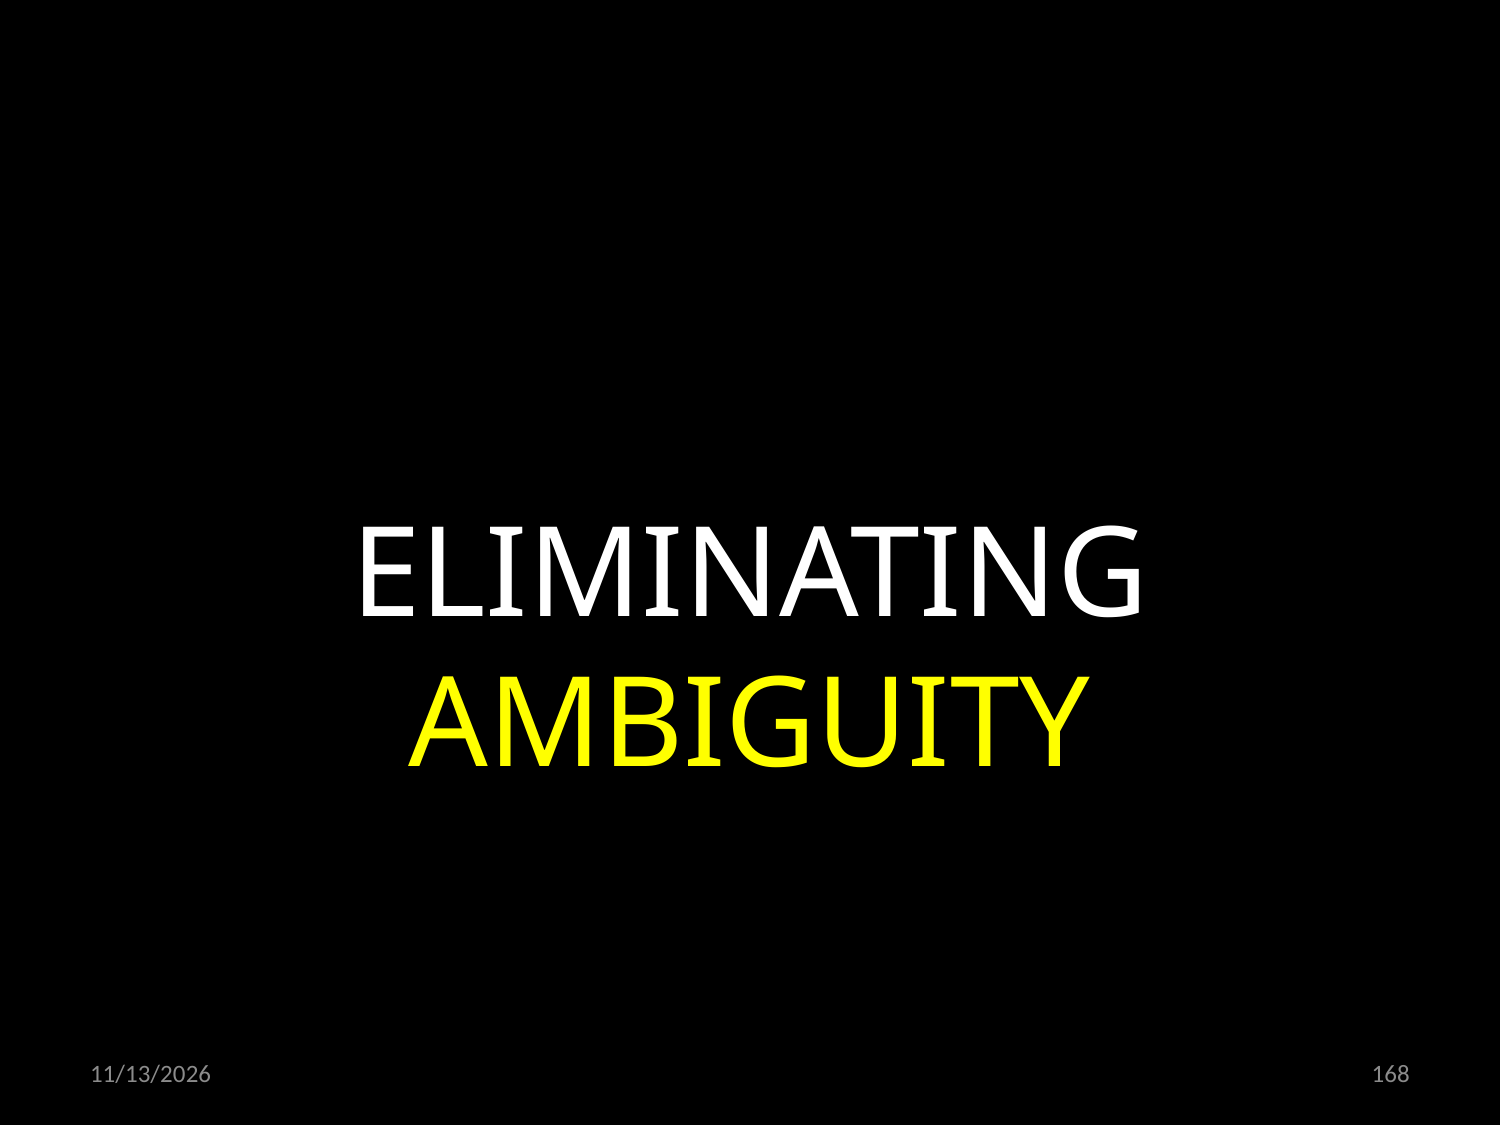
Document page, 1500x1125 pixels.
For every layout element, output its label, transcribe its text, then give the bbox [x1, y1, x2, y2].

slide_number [75, 1042, 425, 1103]
slide_number 168 [1074, 1042, 1425, 1103]
list ELIMINATING AMBIGUITY [0, 484, 1500, 586]
